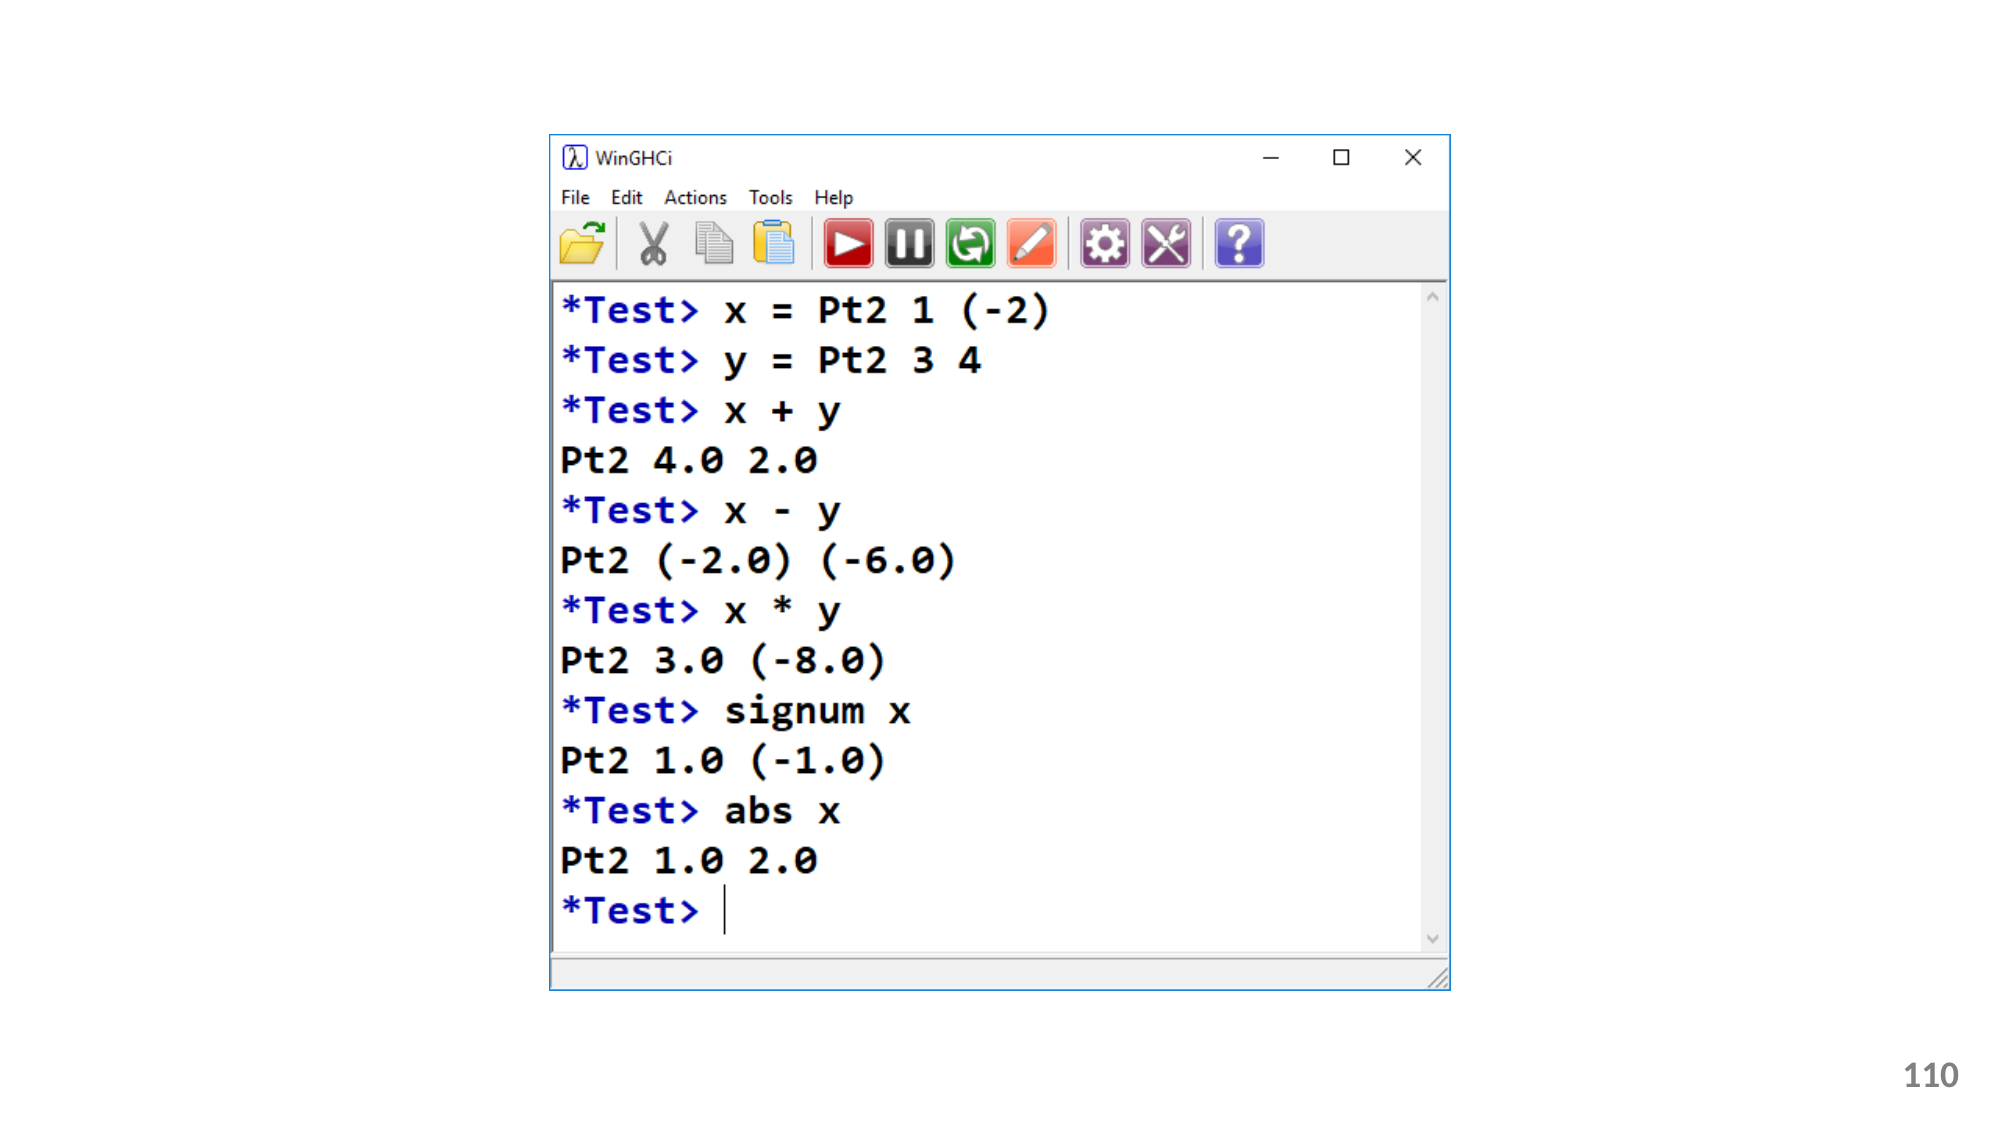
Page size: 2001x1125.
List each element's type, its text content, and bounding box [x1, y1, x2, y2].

picture [549, 134, 1451, 991]
slide_number 110 [1524, 1042, 1975, 1103]
